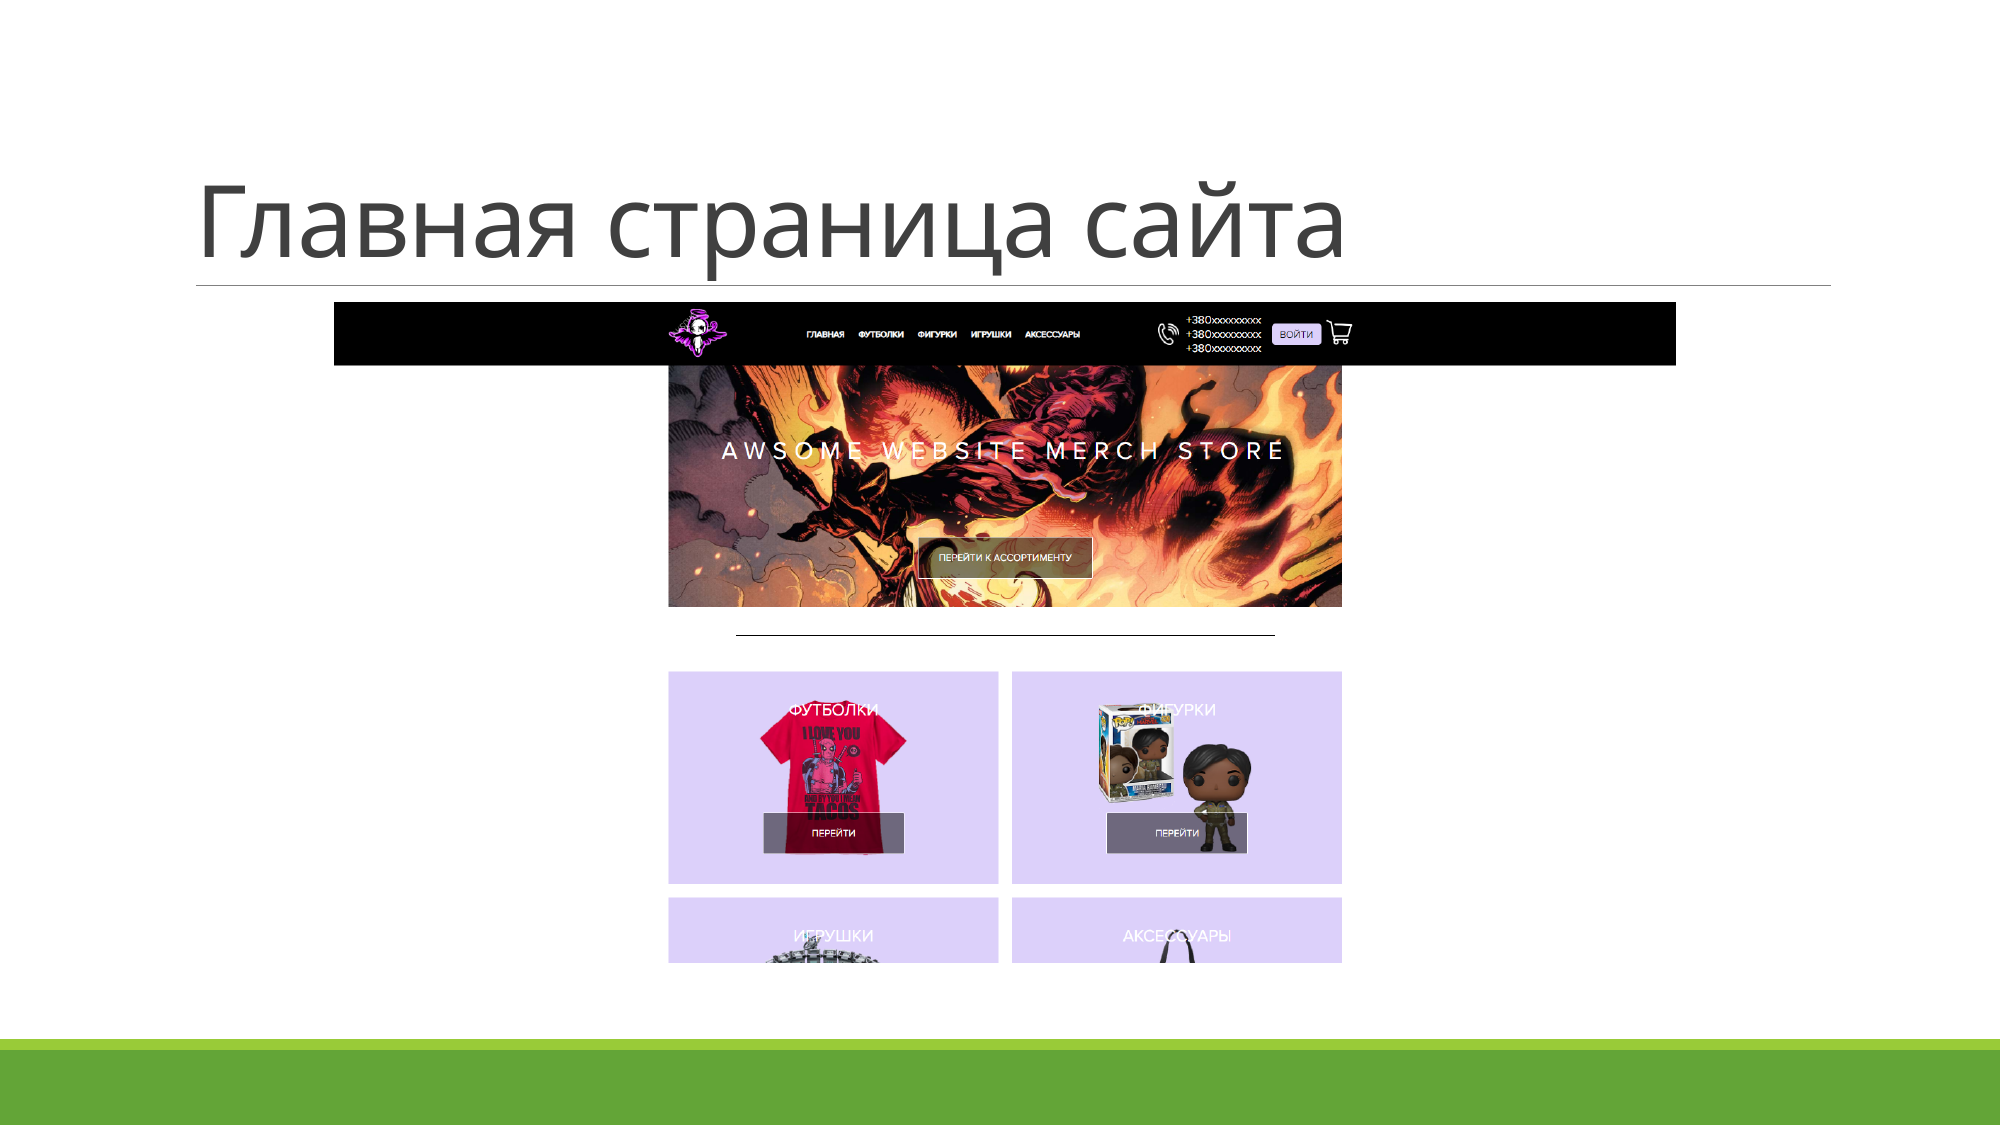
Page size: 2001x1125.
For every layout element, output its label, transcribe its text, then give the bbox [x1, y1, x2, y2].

title Главная страница сайта [180, 47, 1830, 285]
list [334, 302, 1676, 964]
